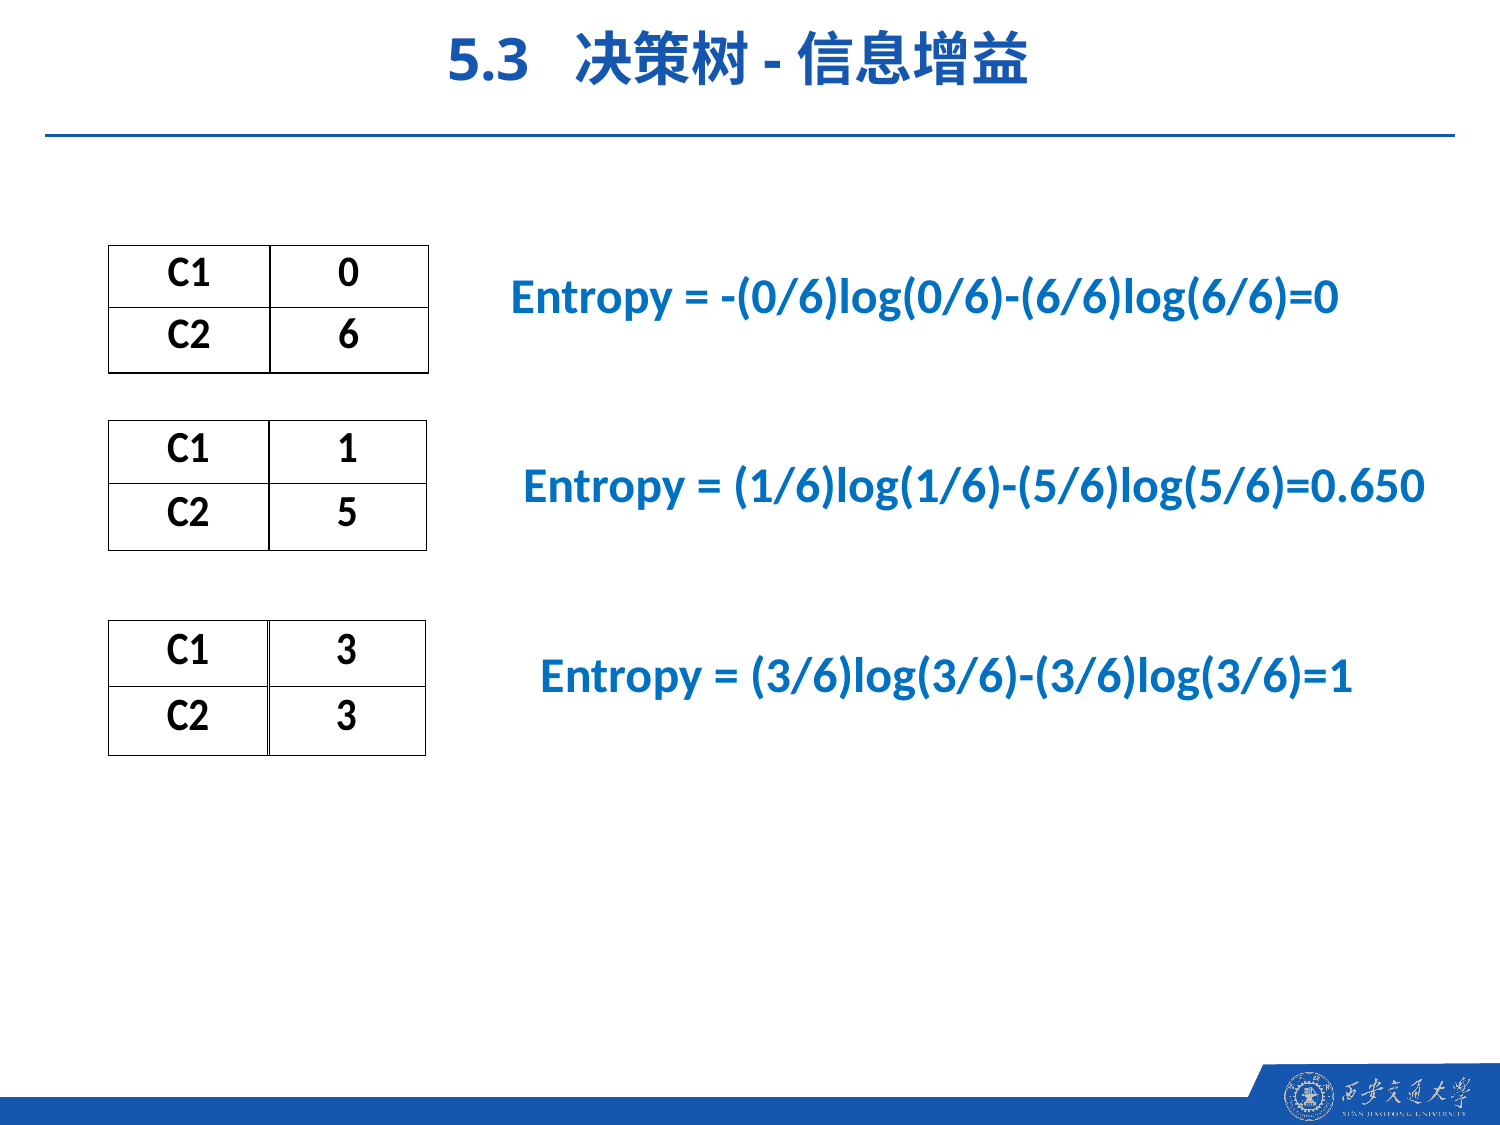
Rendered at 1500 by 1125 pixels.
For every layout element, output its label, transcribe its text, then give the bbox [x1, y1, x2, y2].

text_box 5.3 决策树-信息增益 [135, 14, 1341, 170]
picture [98, 419, 460, 569]
text_box Entropy = -(0/6)log(0/6)-(6/6)log(6/6)=0 [452, 255, 1404, 331]
picture [98, 619, 442, 778]
text_box Entropy = (1/6)log(1/6)-(5/6)log(5/6)=0.650 [464, 445, 1488, 521]
text_box Entropy = (3/6)log(3/6)-(3/6)log(3/6)=1 [489, 635, 1404, 710]
picture [98, 244, 447, 392]
